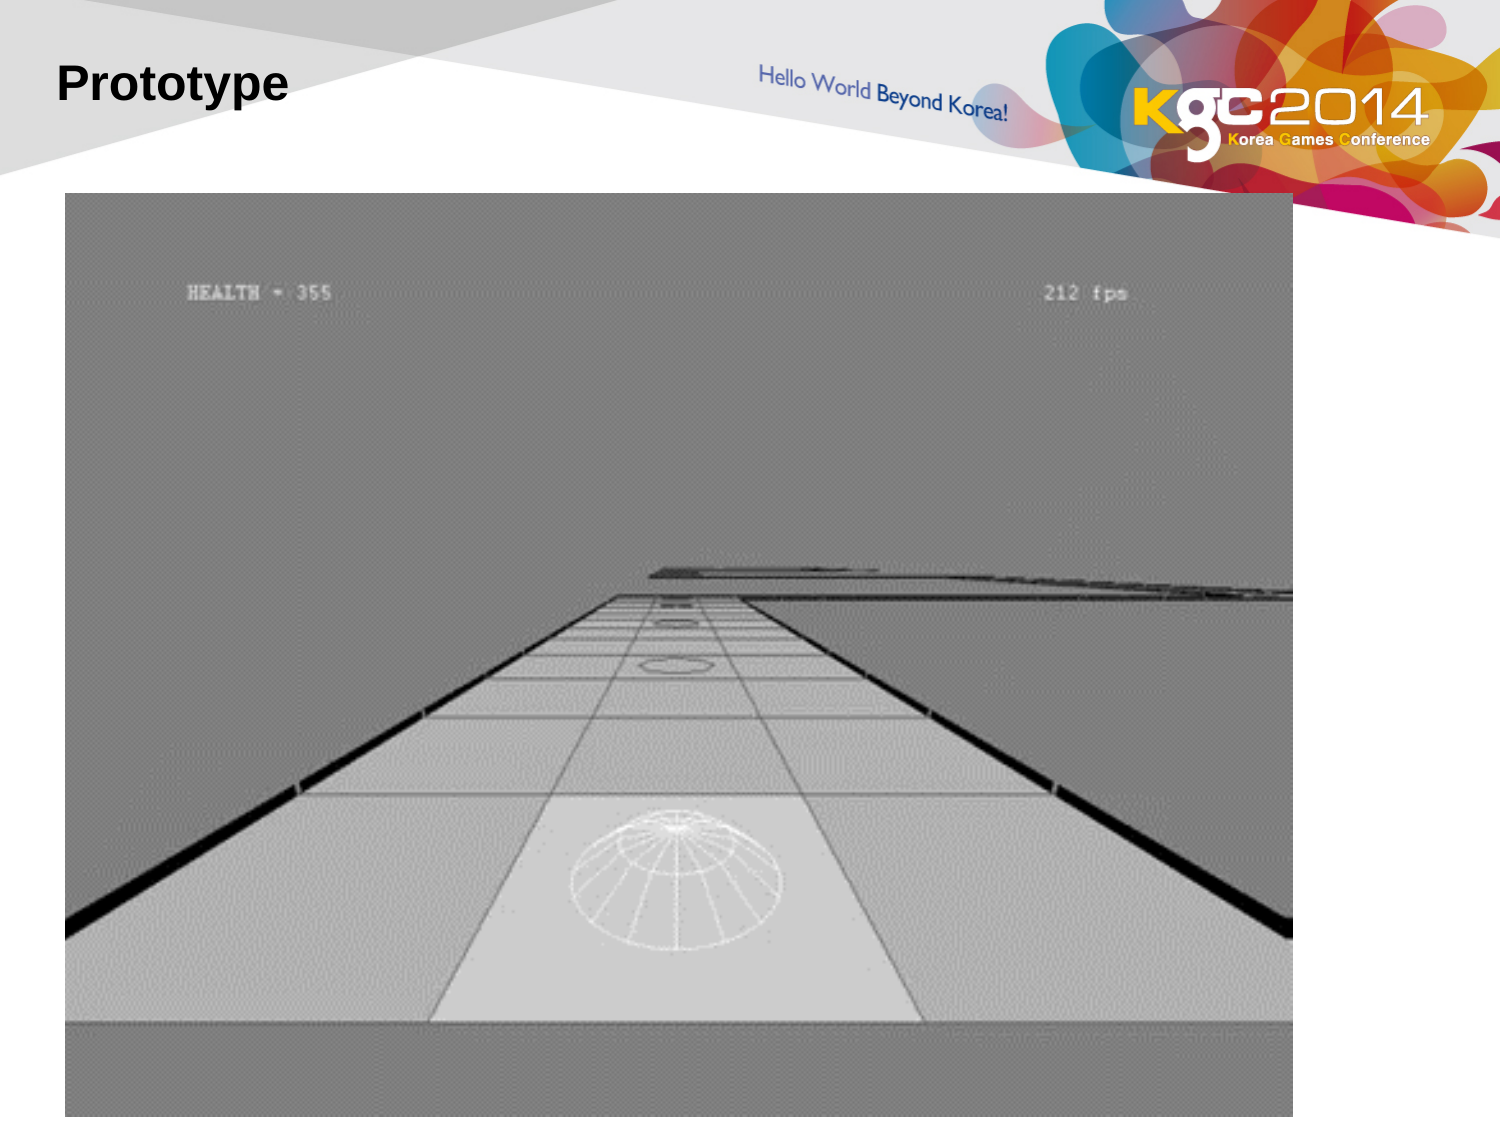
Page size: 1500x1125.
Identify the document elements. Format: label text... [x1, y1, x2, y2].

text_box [64, 192, 1294, 1118]
picture [0, 0, 1500, 1125]
list Prototype [41, 42, 727, 126]
